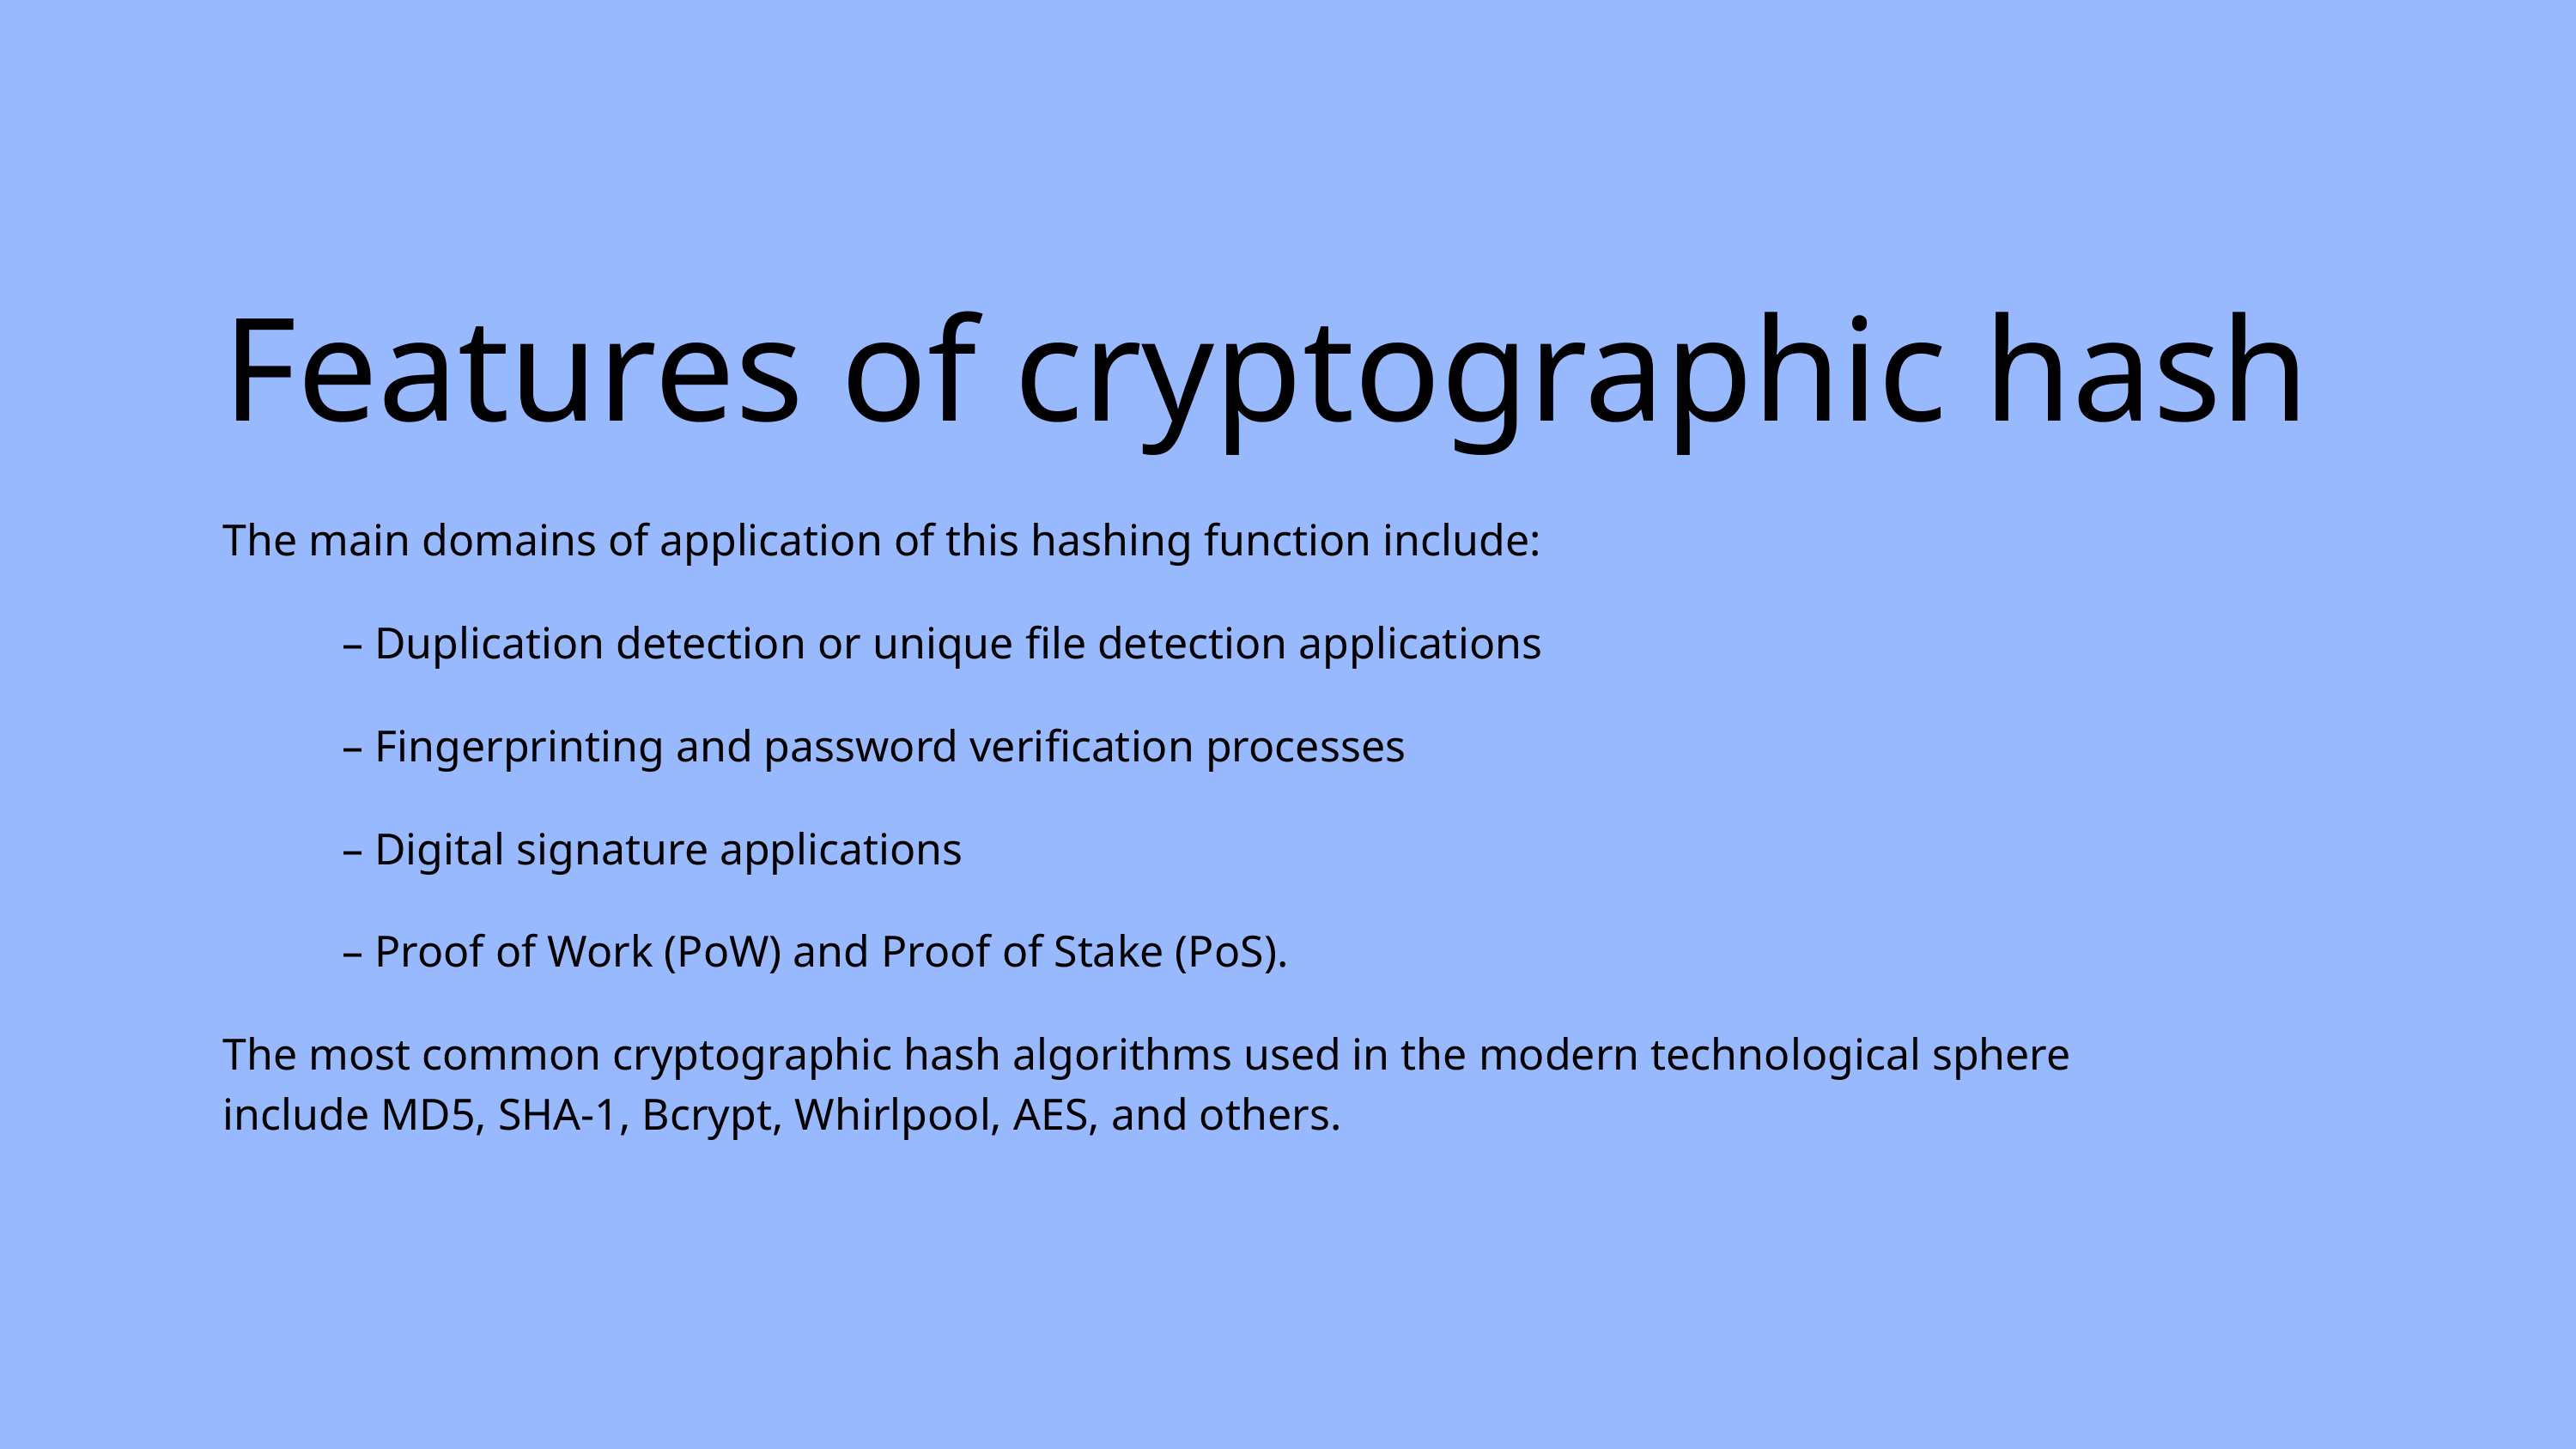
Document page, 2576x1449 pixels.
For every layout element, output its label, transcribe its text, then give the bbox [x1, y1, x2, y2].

text_box – Fingerprinting and password verification processes [342, 710, 2148, 771]
text_box Features of cryptographic hash [222, 305, 2432, 451]
text_box The main domains of application of this hashing function include: [222, 504, 2148, 565]
text_box – Digital signature applications [342, 813, 2148, 873]
text_box – Duplication detection or unique file detection applications [342, 607, 2148, 668]
text_box – Proof of Work (PoW) and Proof of Stake (PoS). [342, 915, 2148, 976]
text_box The most common cryptographic hash algorithms used in the modern technological sphere include MD5, SHA-1, Bcrypt, Whirlpool, AES, and others. [222, 1018, 2148, 1139]
